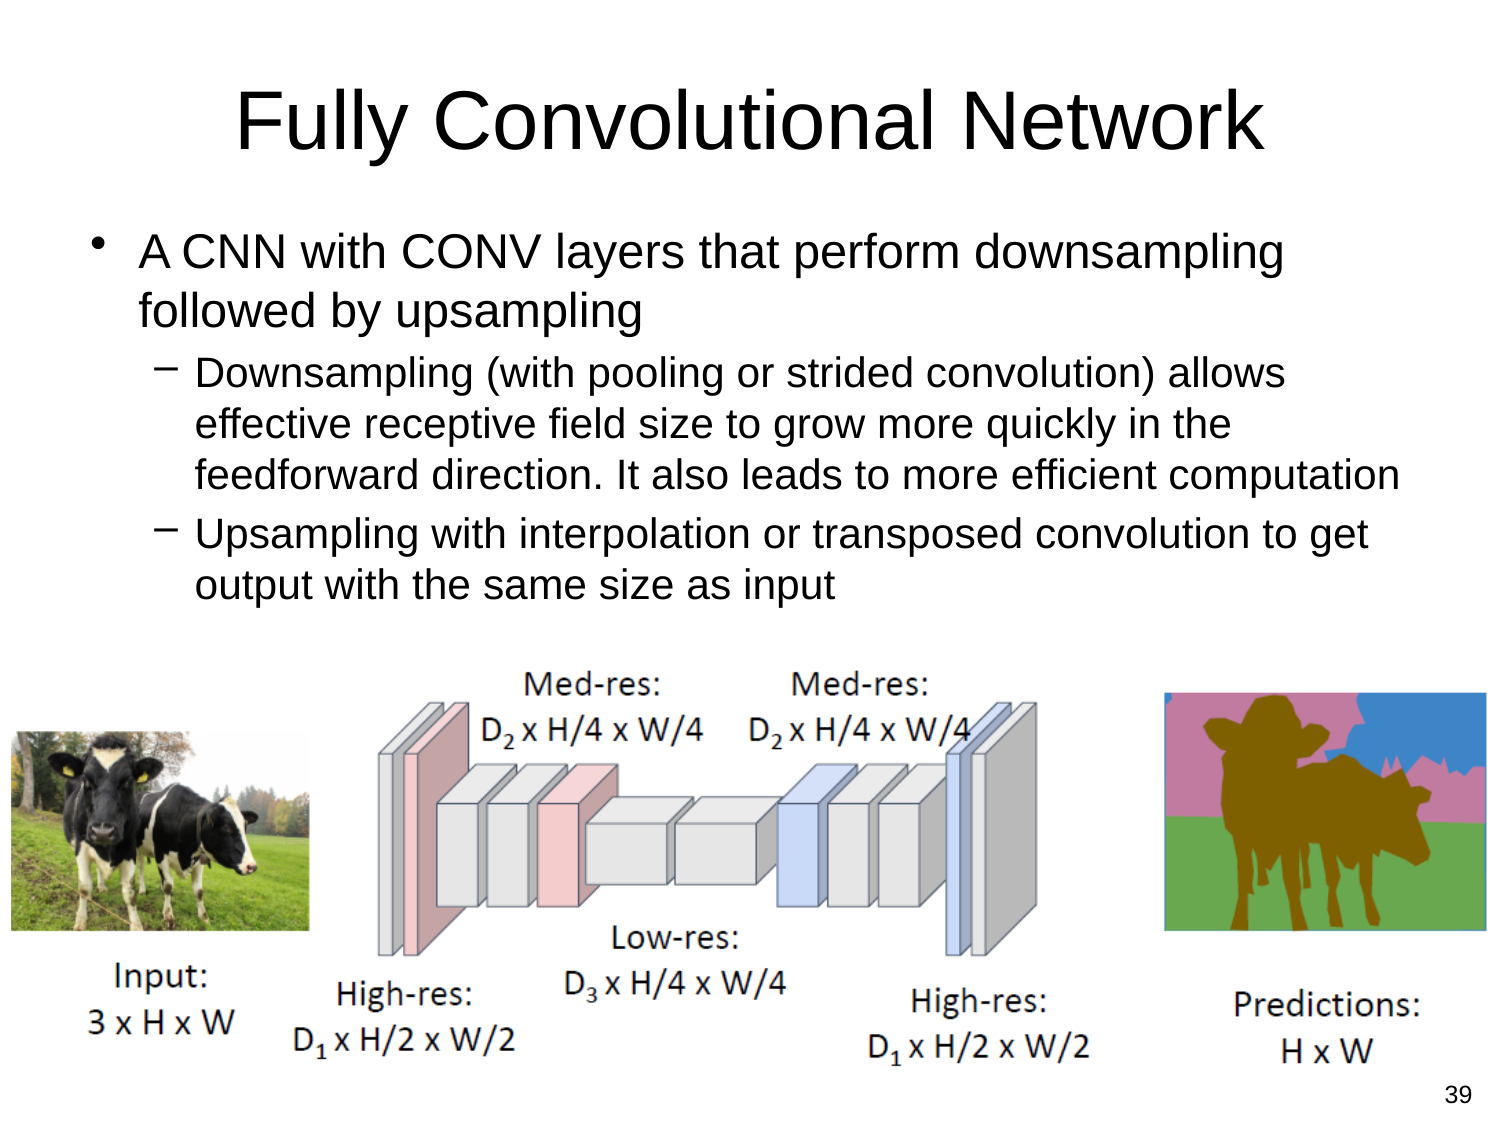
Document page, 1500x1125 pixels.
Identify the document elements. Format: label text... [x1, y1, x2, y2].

slide_number 39 [1137, 1079, 1488, 1112]
title Fully Convolutional Network [74, 44, 1426, 188]
picture [11, 663, 1488, 1073]
list A CNN with CONV layers that perform downsampling followed by upsampling Downsampling (with pooling or strided convolution) allows effective receptive field size to grow more quickly in the feedforward direction. It also leads to more efficient computation Upsampling with interpolation or transposed convolution to get output with the same size as input [74, 212, 1426, 662]
